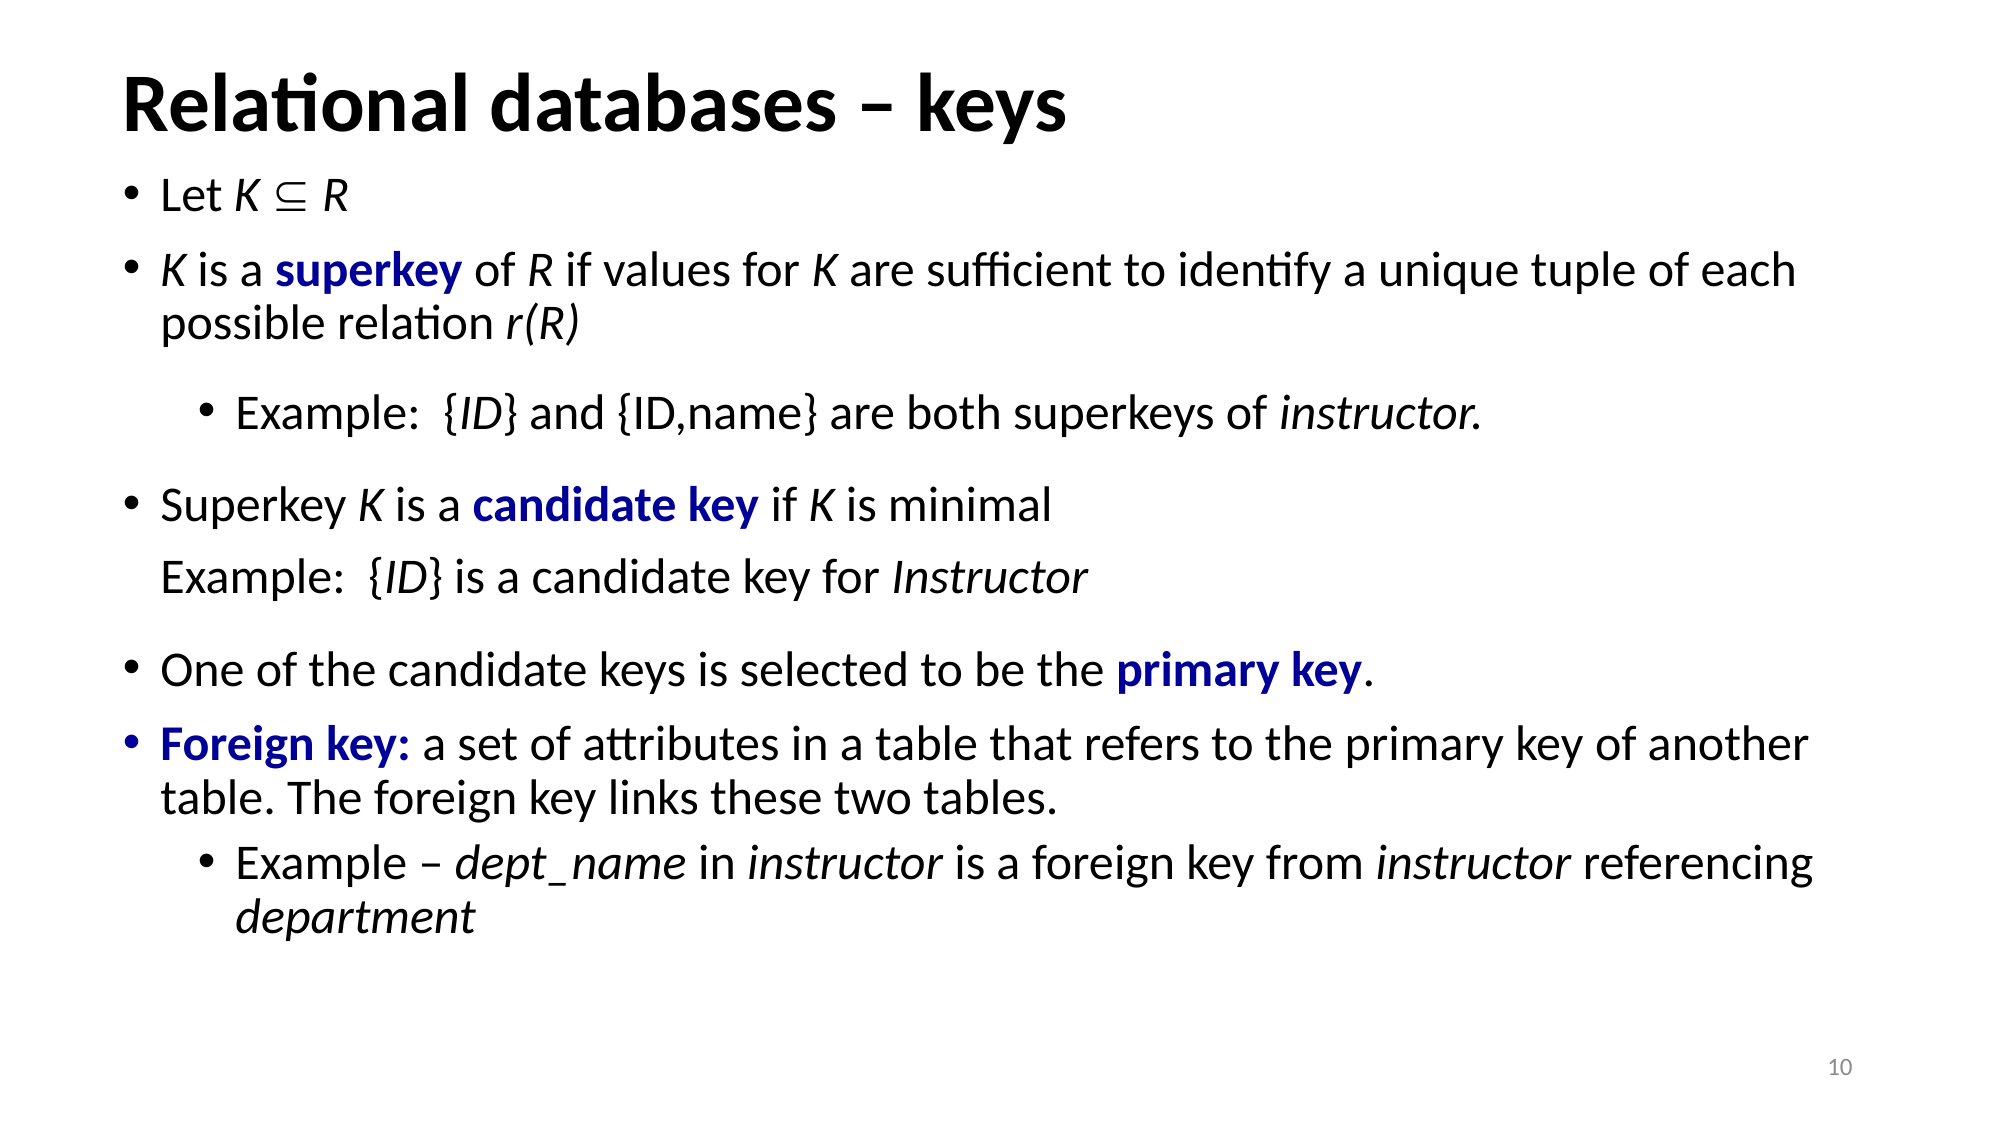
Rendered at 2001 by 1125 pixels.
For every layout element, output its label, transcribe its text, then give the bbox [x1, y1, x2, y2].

text_box [975, 537, 1025, 588]
title Relational databases – keys [107, 0, 1957, 214]
text_box Let K  R K is a superkey of R if values for K are sufficient to identify a unique tuple of each possible relation r(R) Example: {ID} and {ID,name} are both superkeys of instructor. Superkey K is a candidate key if K is minimal Example: {ID} is a candidate key for Instructor One of the candidate keys is selected to be the primary key. Foreign key: a set of attributes in a table that refers to the primary key of another table. The foreign key links these two tables. Example – dept_name in instructor is a foreign key from instructor referencing department [107, 160, 1935, 1096]
